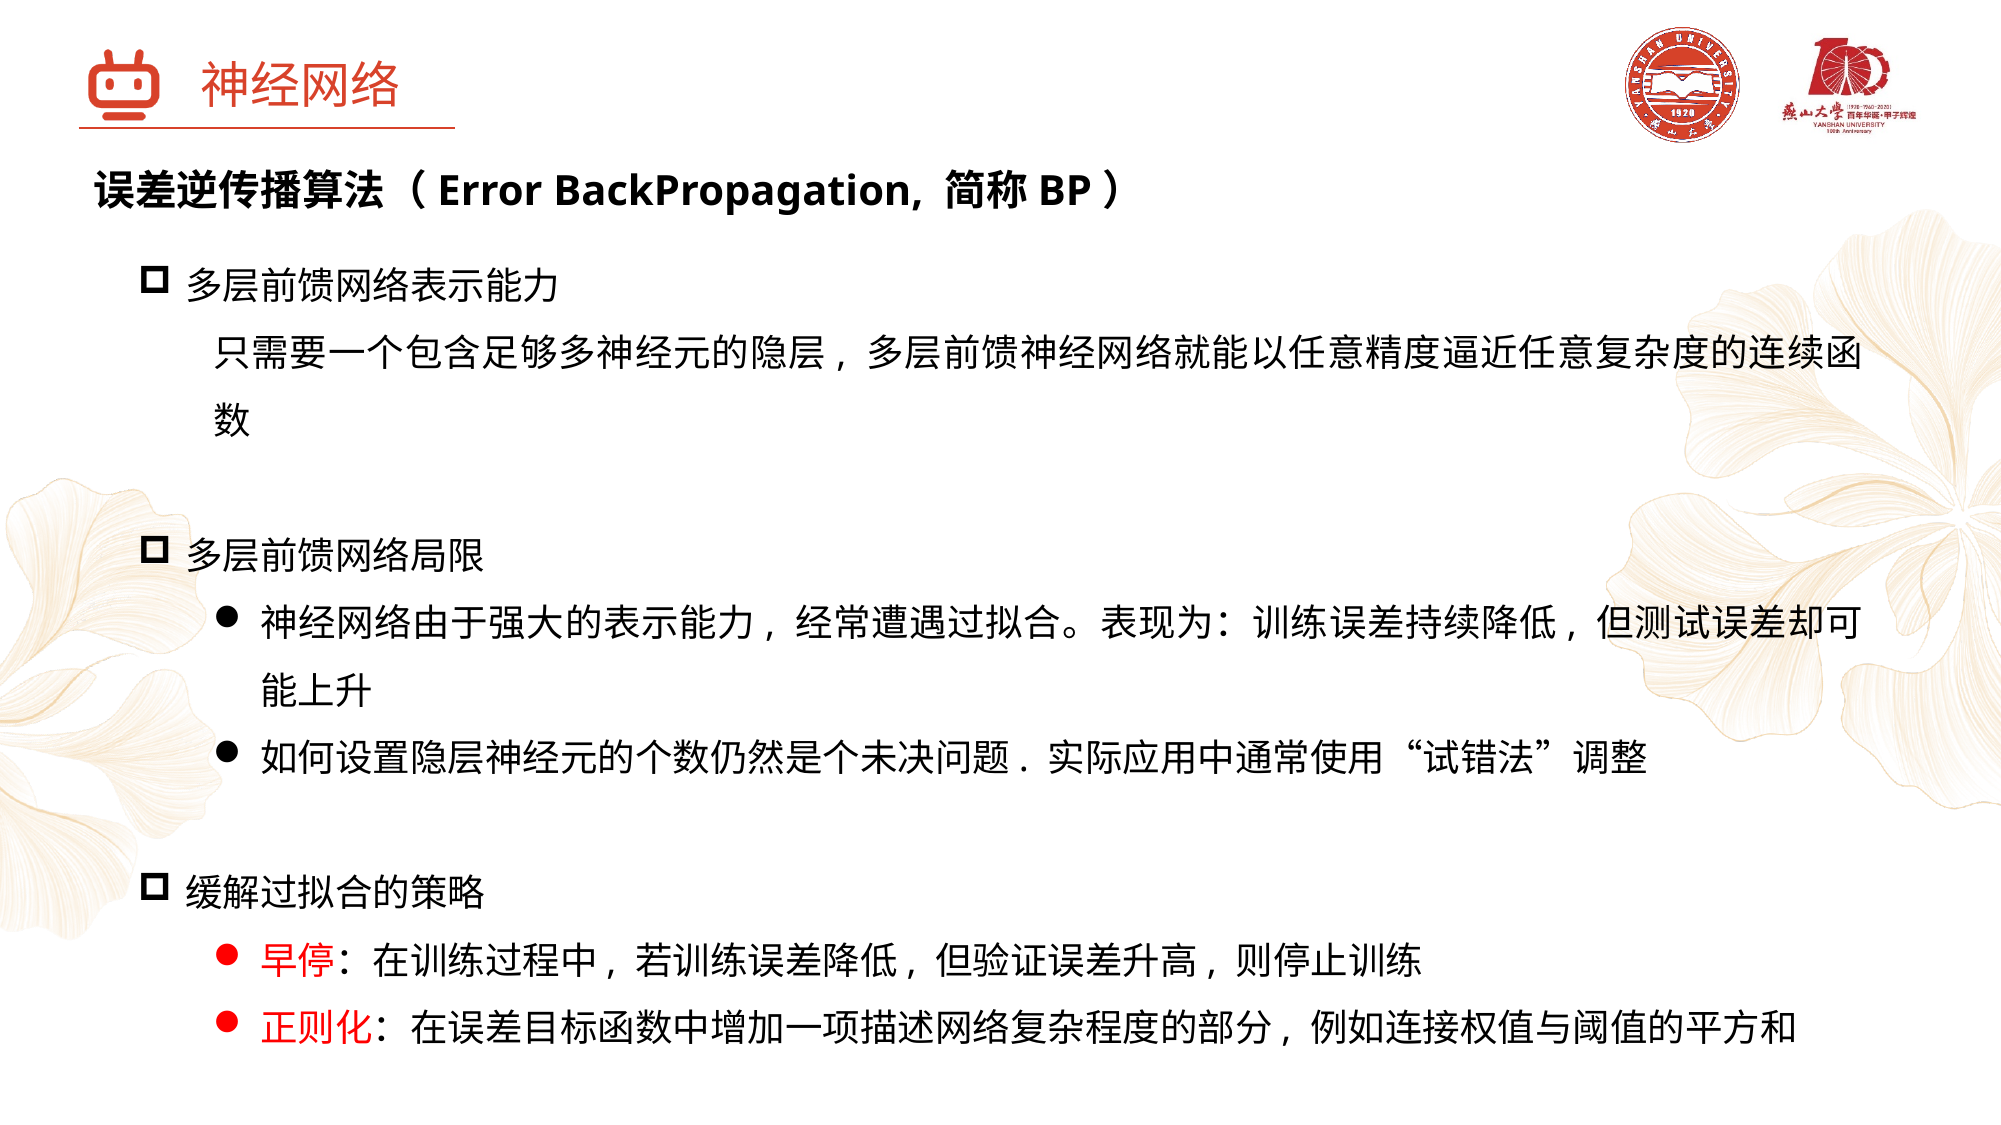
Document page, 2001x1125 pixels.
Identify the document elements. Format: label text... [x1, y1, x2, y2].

text_box 多层前馈网络表示能力 只需要一个包含足够多神经元的隐层, 多层前馈神经网络就能以任意精度逼近任意复杂度的连续函数 多层前馈网络局限 神经网络由于强大的表示能力, 经常遭遇过拟合。表现为：训练误差持续降低, 但测试误差却可能上升 如何设置隐层神经元的个数仍然是个未决问题. 实际应用中通常使用“试错法”调整 缓解过拟合的策略 早停：在训练过程中, 若训练误差降低, 但验证误差升高, 则停止训练 正则化：在误差目标函数中增加一项描述网络复杂程度的部分, 例如连接权值与阈值的平方和 [123, 231, 1878, 1125]
picture [1529, 188, 2001, 855]
text_box 神经网络 [186, 46, 416, 121]
picture [0, 354, 308, 1012]
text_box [1624, 22, 1939, 147]
picture [78, 39, 169, 127]
text_box 误差逆传播算法（Error BackPropagation, 简称BP） [78, 156, 1166, 221]
